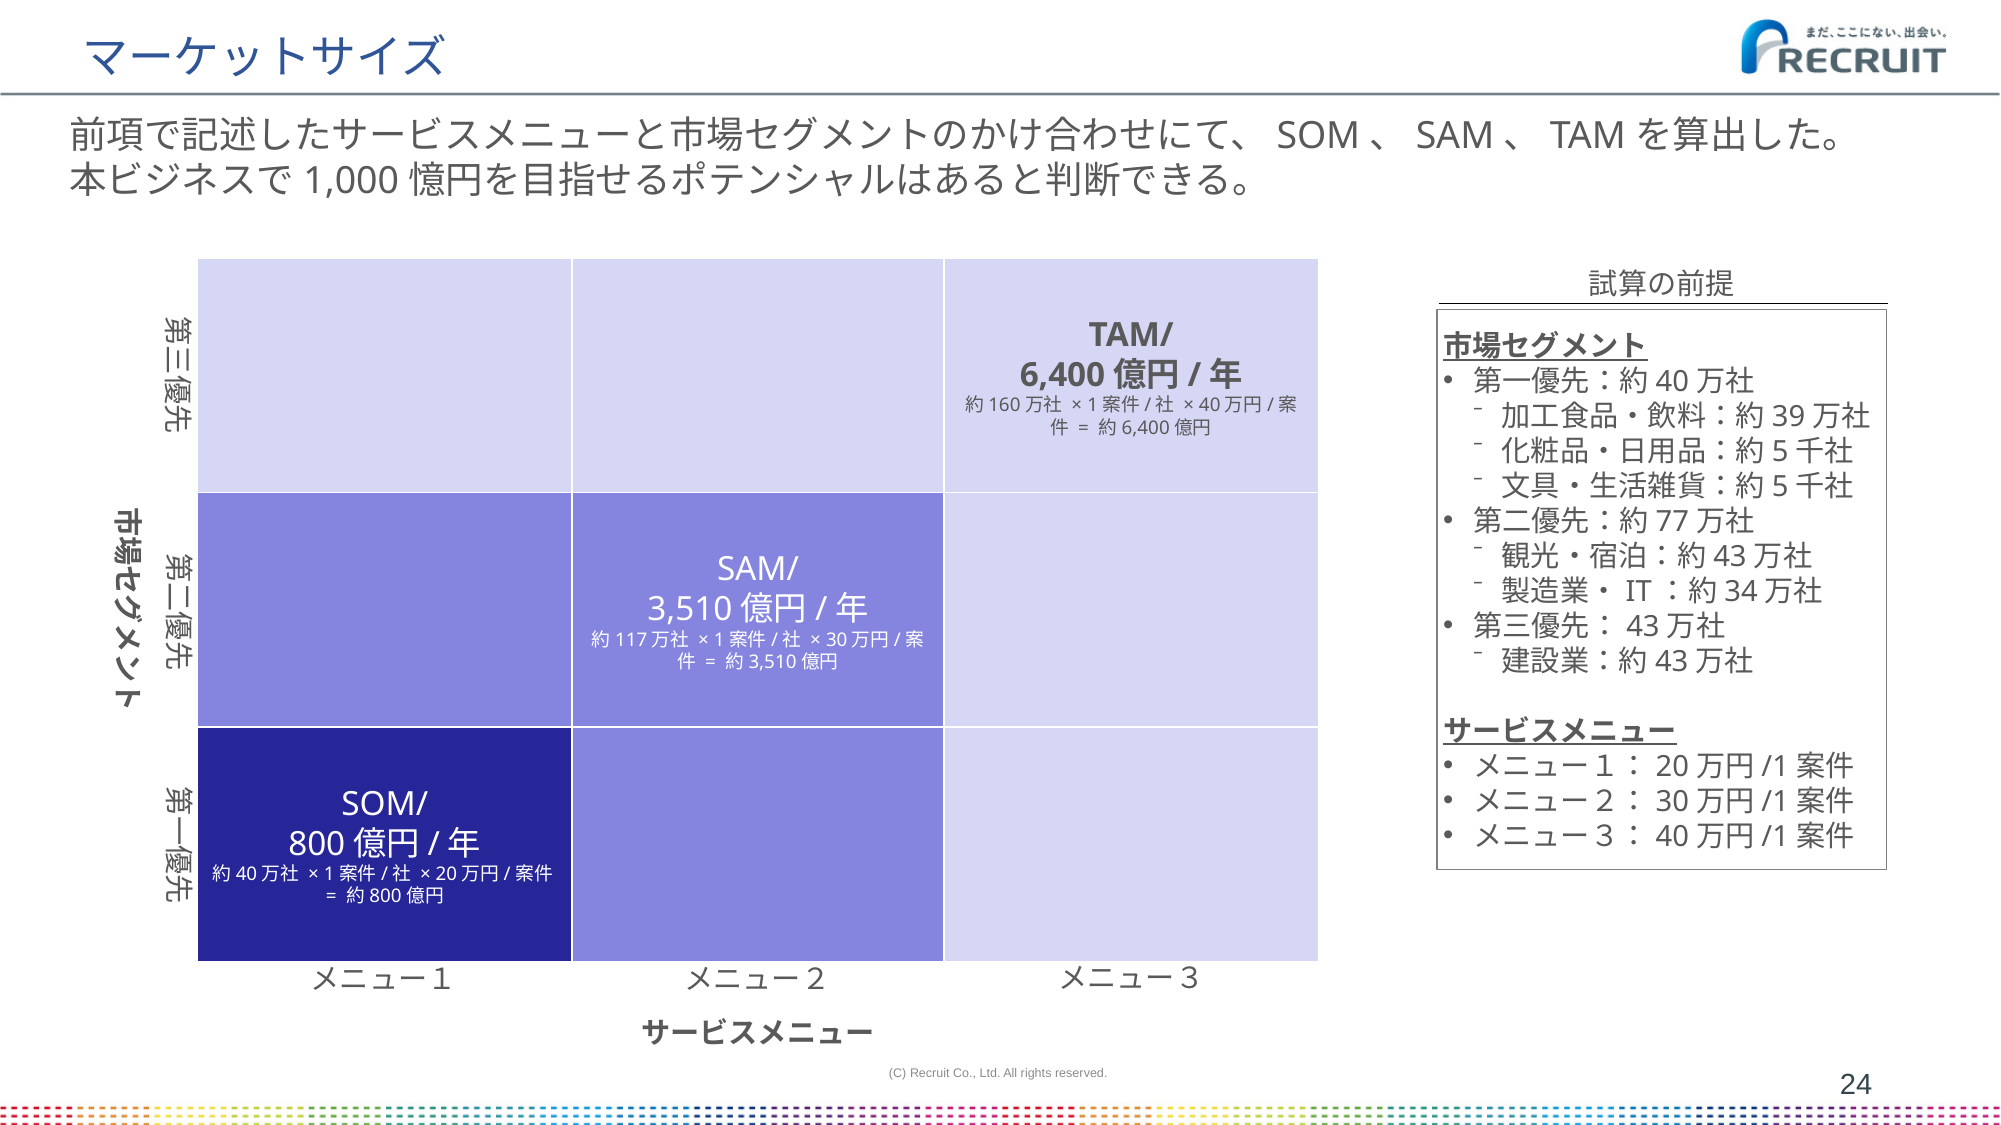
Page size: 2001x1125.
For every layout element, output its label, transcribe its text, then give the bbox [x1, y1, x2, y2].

footer (C) Recruit Co., Ltd. All rights reserved. [662, 1050, 1338, 1103]
picture [0, 0, 2000, 1125]
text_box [111, 258, 1889, 1050]
text_box 前項で記述したサービスメニューと市場セグメントのかけ合わせにて、SOM、SAM、TAMを算出した。 本ビジネスで1,000憶円を目指せるポテンシャルはあると判断できる。 [53, 103, 1947, 272]
title マーケットサイズ [67, 6, 1912, 103]
